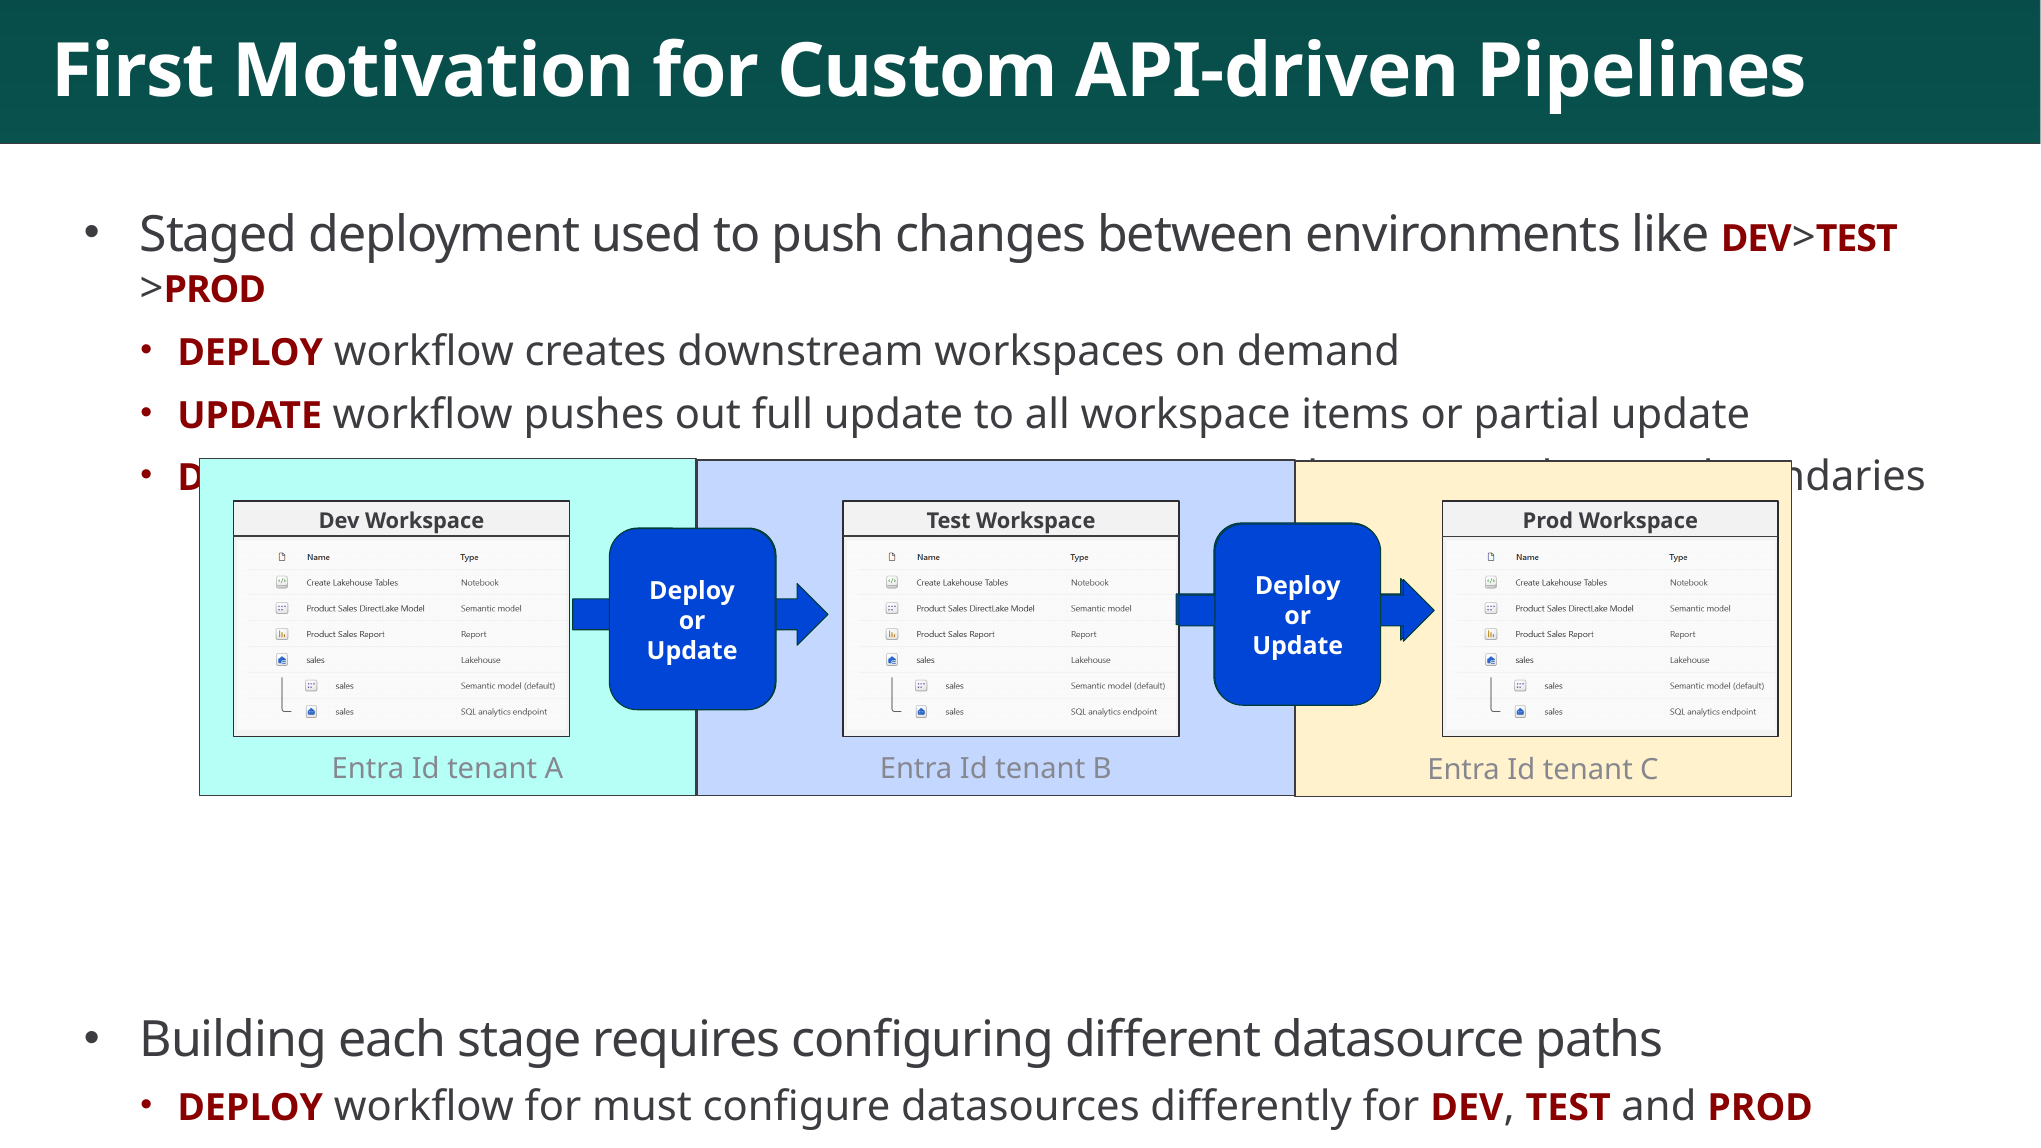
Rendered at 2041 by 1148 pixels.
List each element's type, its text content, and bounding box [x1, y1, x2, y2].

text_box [199, 458, 1792, 797]
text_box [233, 500, 570, 737]
title First Motivation for Custom API-driven Pipelines [51, 31, 1988, 113]
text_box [1178, 523, 1435, 706]
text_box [572, 500, 1175, 737]
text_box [1175, 500, 1779, 737]
list Staged deployment used to push changes between environments like DEV>TEST >PROD DEPLOY workflow creates downstream workspaces on demand UPDATE workflow pushes out full update to all workspace items or partial update DEPLOY and UPDATE workflows can cross environments such as Entra Id tenant boundaries Building each stage requires configuring different datasource paths DEPLOY workflow for must configure datasources differently for DEV, TEST and PROD [83, 201, 1988, 1025]
